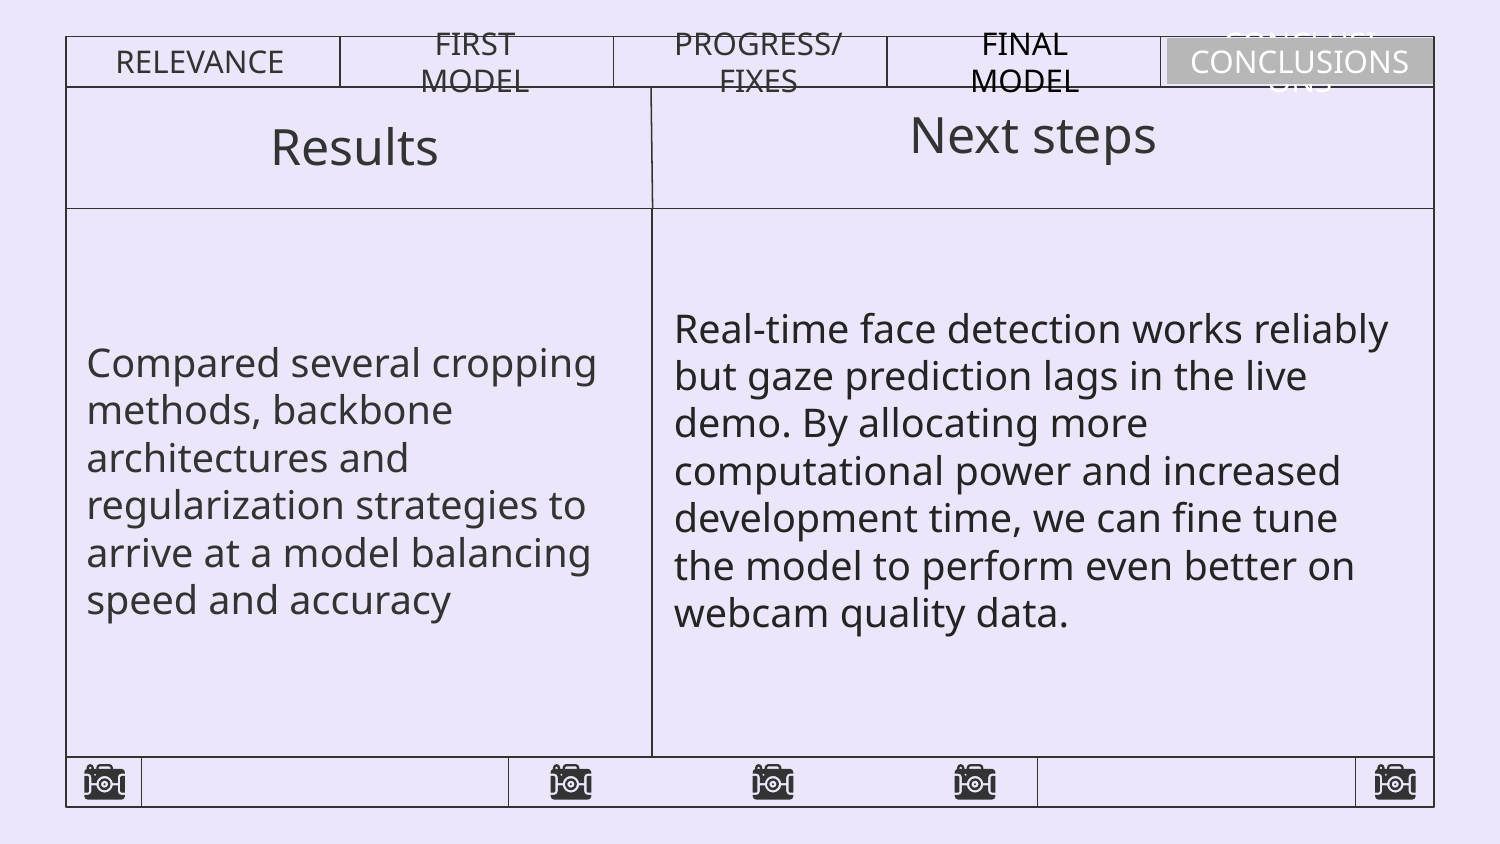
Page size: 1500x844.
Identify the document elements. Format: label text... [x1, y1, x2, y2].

text_box FINAL MODEL [923, 30, 1127, 88]
text_box Real-time face detection works reliably but gaze prediction lags in the live demo. By allocating more computational power and increased development time, we can fine tune the model to perform even better on webcam quality data. [659, 215, 1424, 724]
text_box CONCLUSIONS [1198, 30, 1402, 39]
text_box FIRST MODEL [373, 30, 577, 93]
text_box Results [82, 100, 627, 197]
text_box CONCLUSIONS [1198, 84, 1402, 88]
text_box RELEVANCE [98, 30, 302, 93]
text_box Next steps [657, 88, 1422, 203]
text_box CONCLUSIONS [1167, 39, 1433, 84]
text_box Compared several cropping methods, backbone architectures and regularization strategies to arrive at a model balancing speed and accuracy [71, 210, 651, 750]
text_box PROGRESS/FIXES [648, 30, 870, 91]
